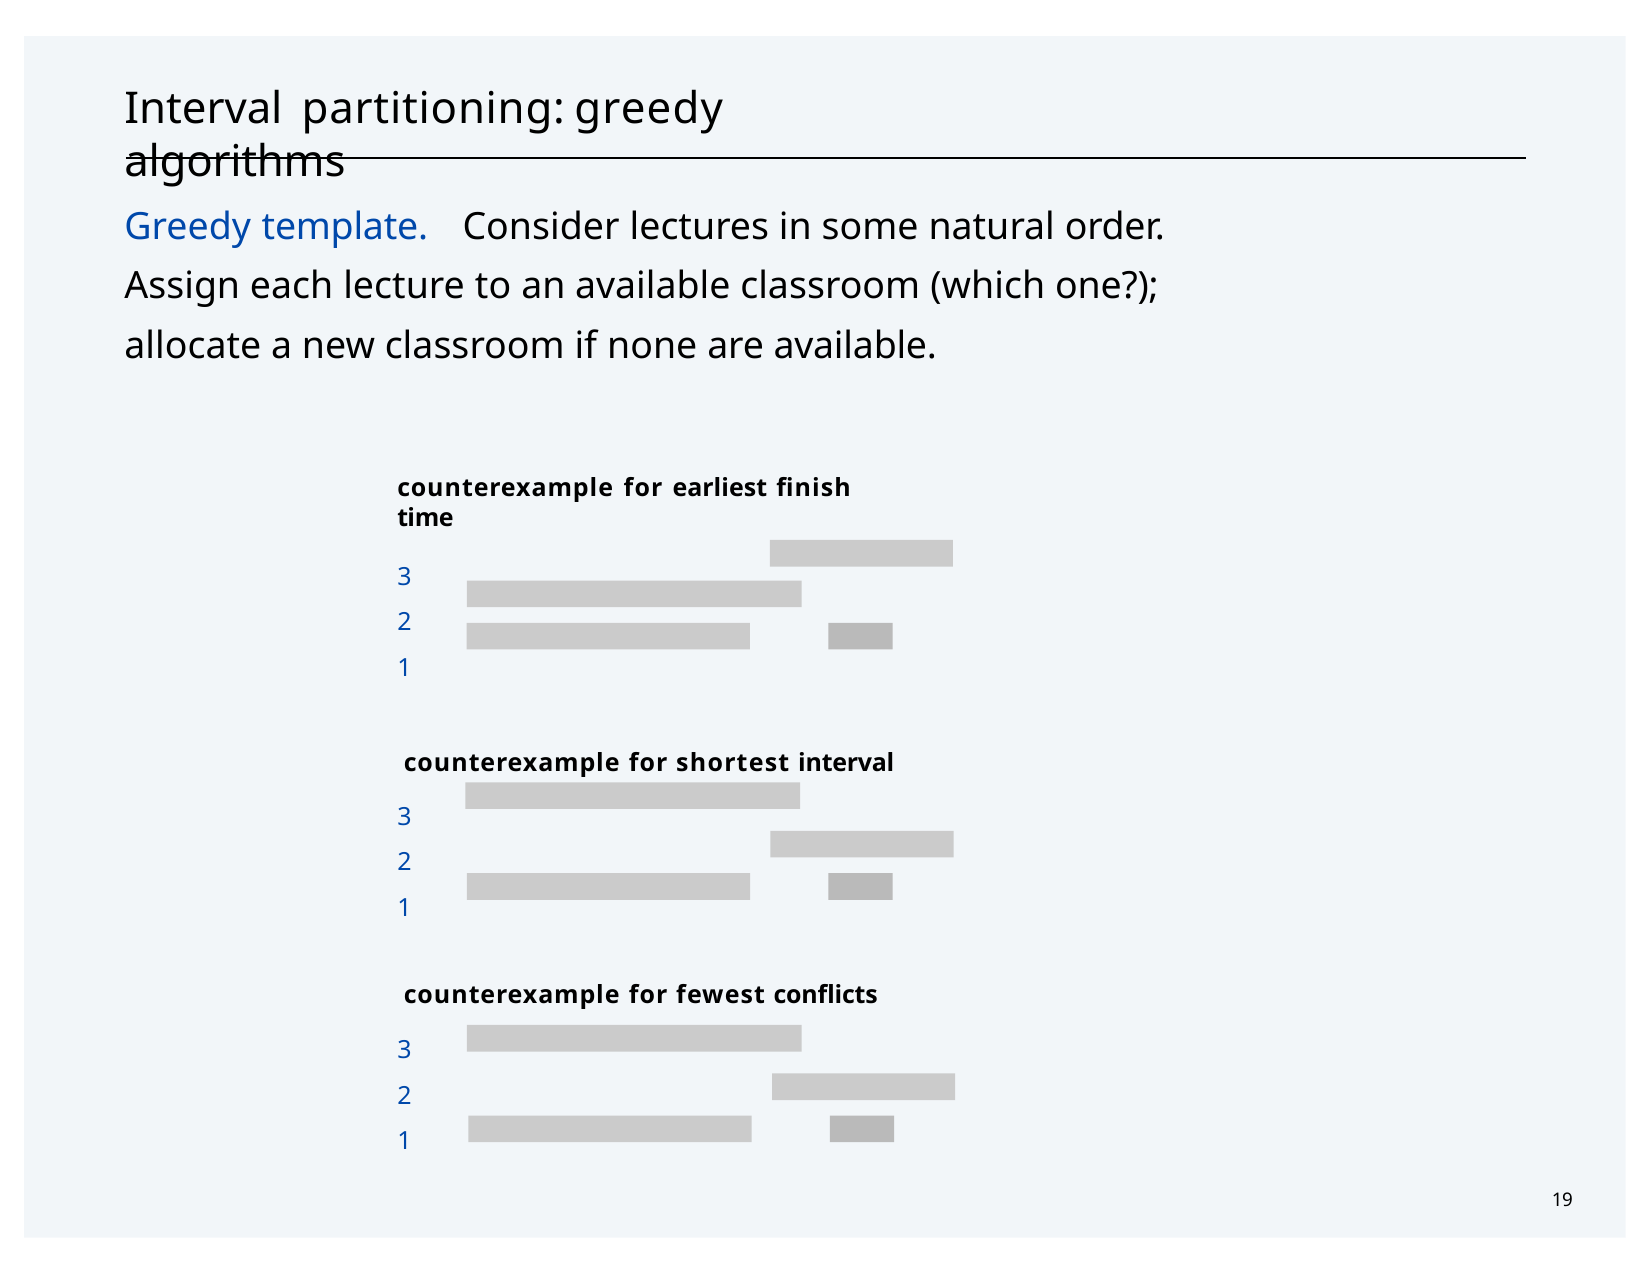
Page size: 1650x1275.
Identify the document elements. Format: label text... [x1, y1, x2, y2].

text_box [902, 1073, 956, 1101]
text_box Greedy template. Consider lectures in some natural order. Assign each lecture to an available classroom (which one?); allocate a new classroom if none are available. [122, 185, 1207, 366]
title Interval partitioning: greedy algorithms [122, 77, 918, 185]
text_box [902, 539, 953, 567]
text_box counterexample for earliest finish time 3 2 1 counterexample for shortest interval 3 2 1 counterexample for fewest conflicts 3 2 1 [395, 469, 902, 1155]
slide_number 19 [1545, 1186, 1584, 1275]
text_box [902, 830, 954, 858]
